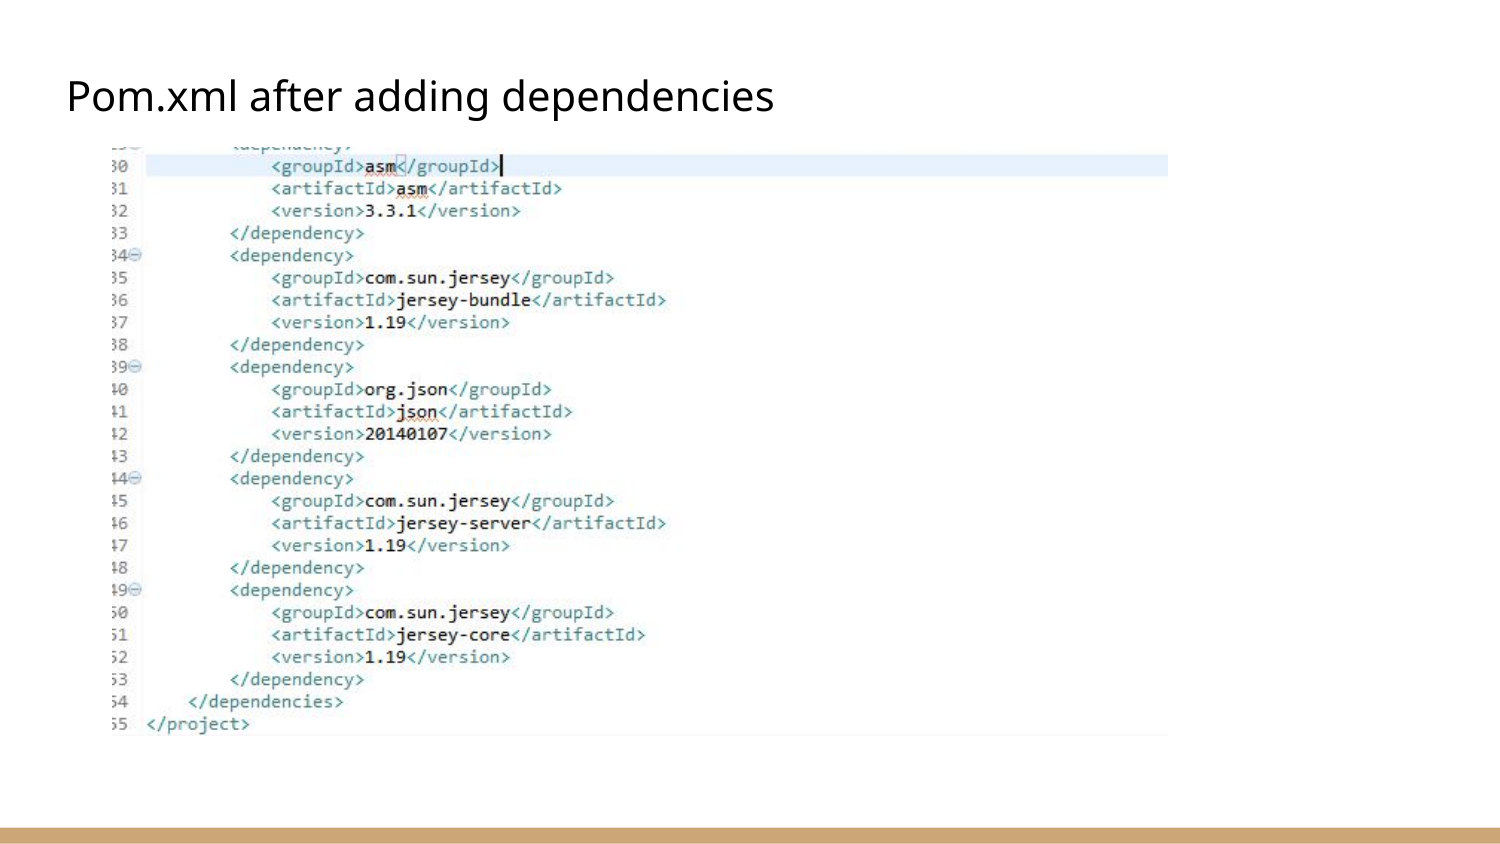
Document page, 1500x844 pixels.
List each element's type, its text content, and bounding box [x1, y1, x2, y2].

title Pom.xml after adding dependencies [51, 51, 1375, 135]
picture [112, 147, 1168, 737]
